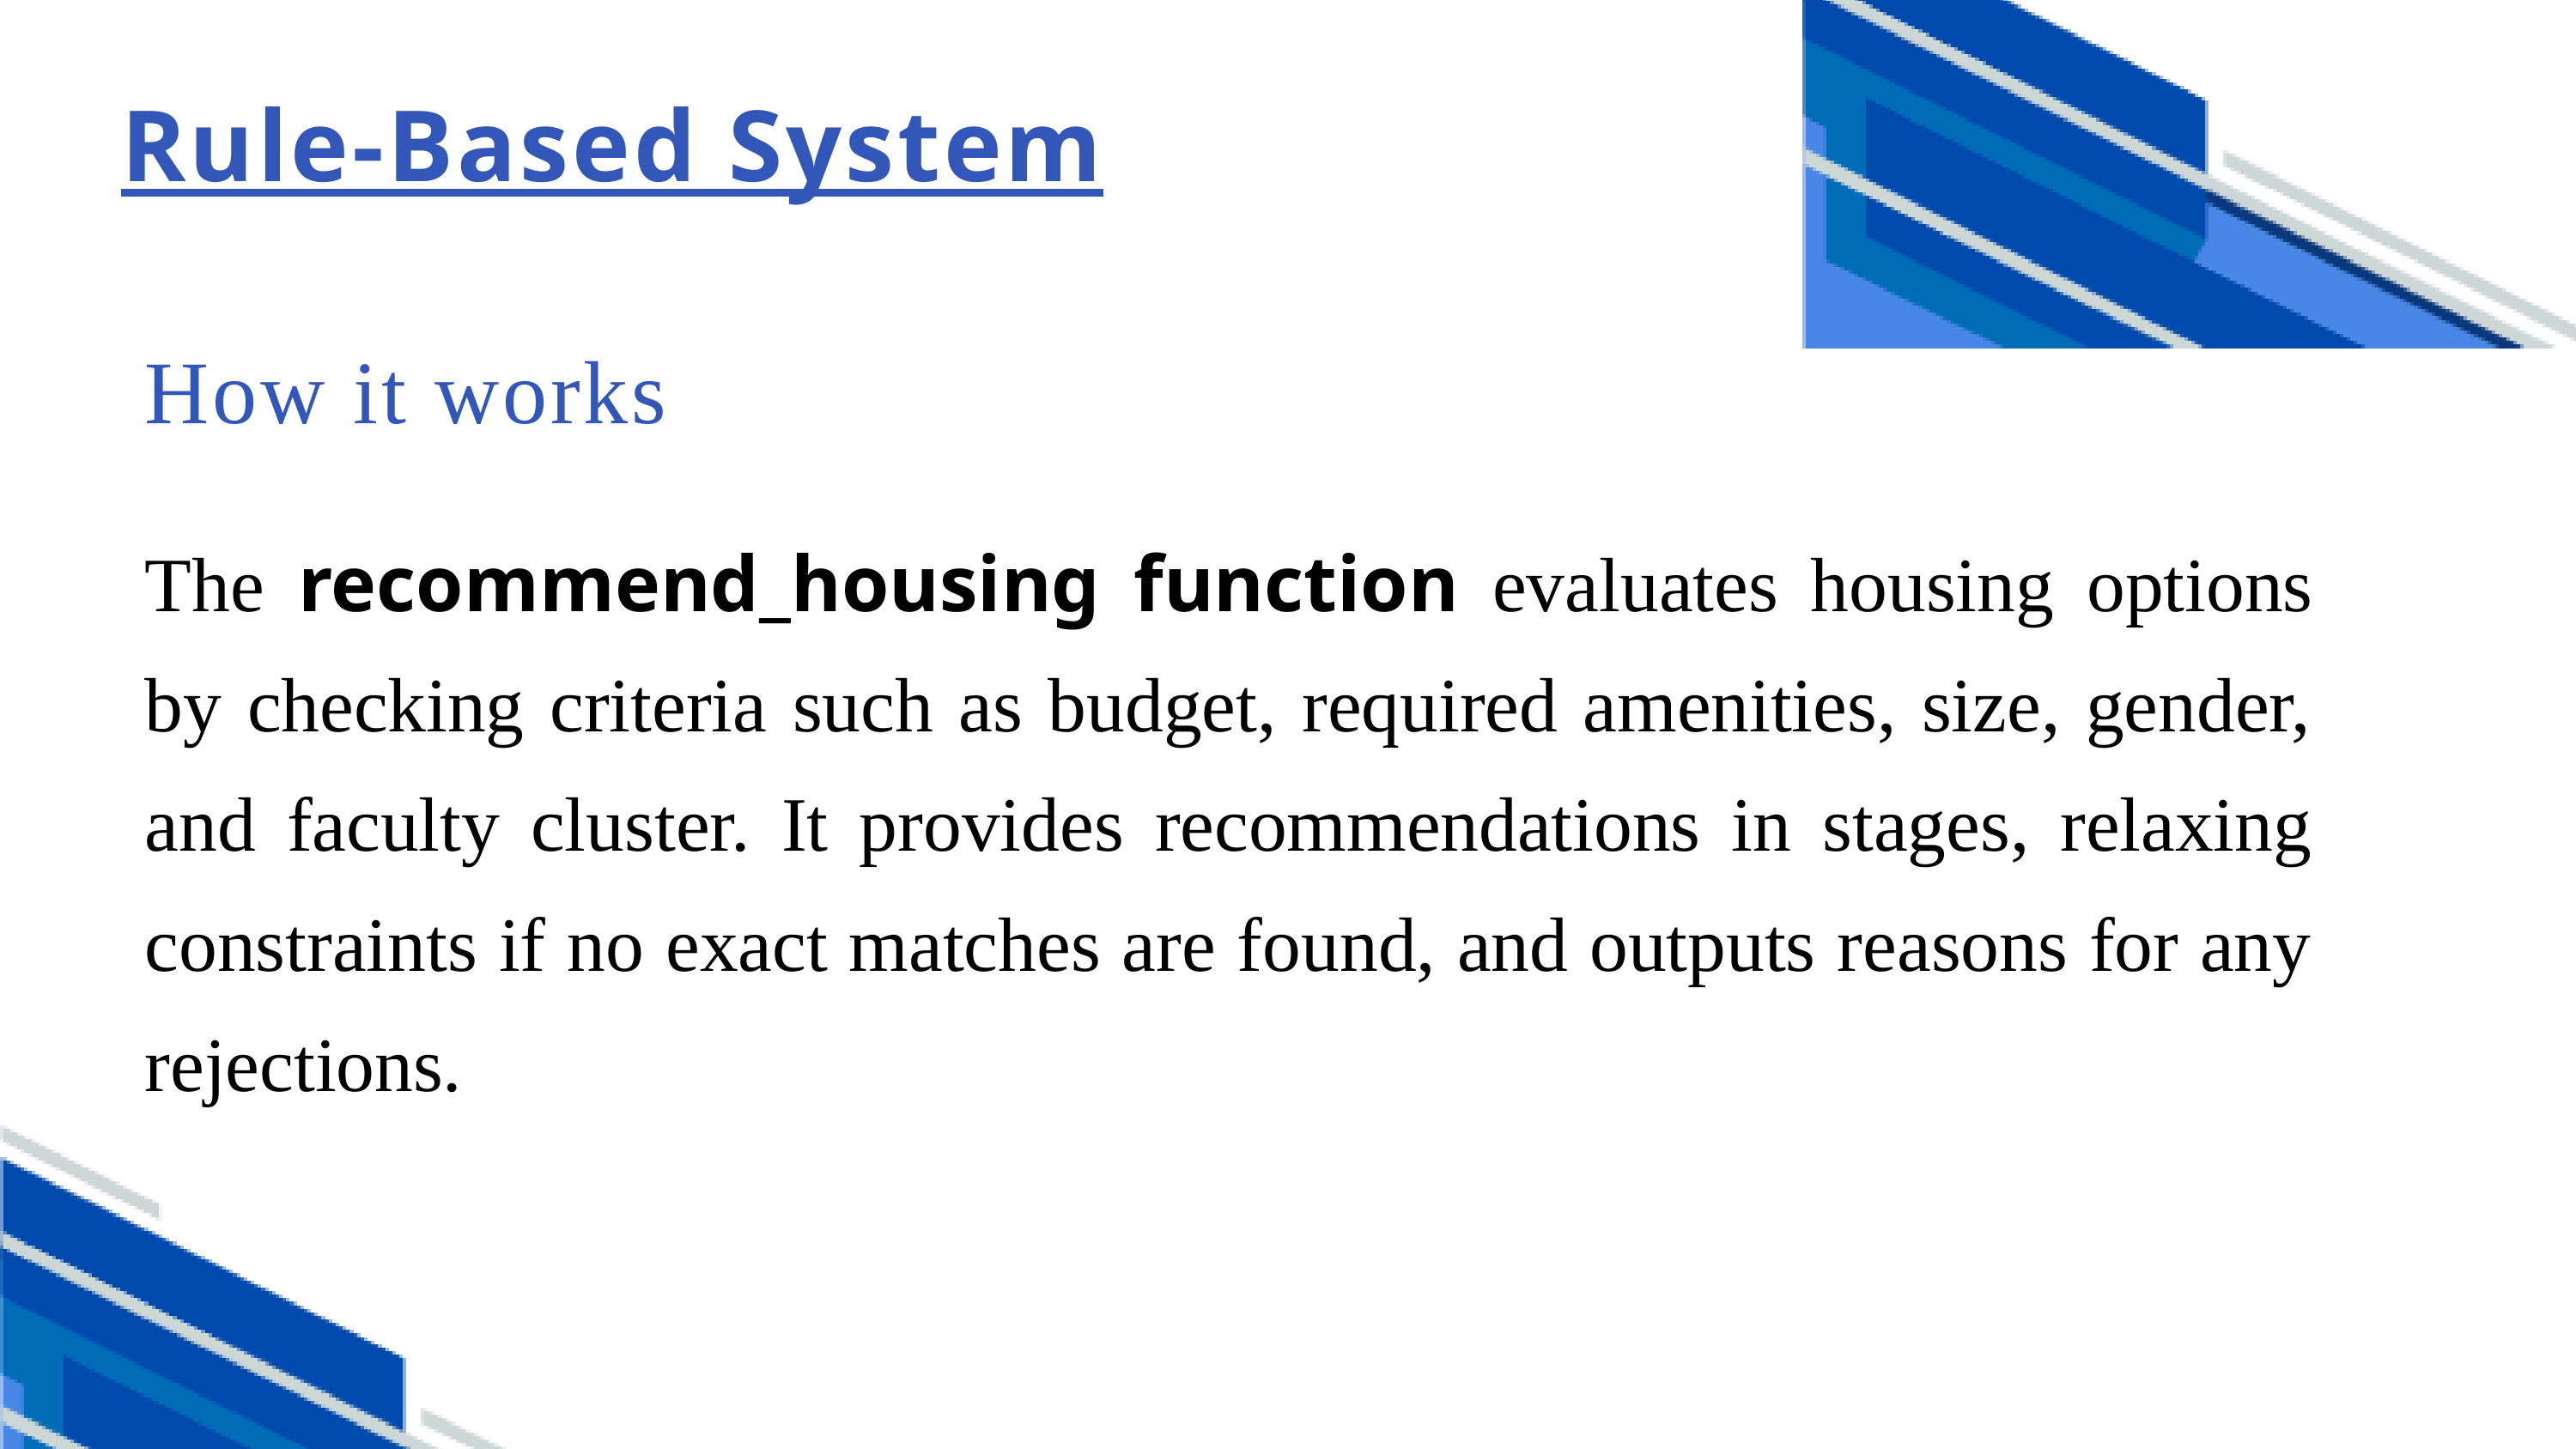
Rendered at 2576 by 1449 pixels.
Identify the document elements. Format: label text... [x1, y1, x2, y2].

text_box How it works [144, 334, 951, 549]
text_box [0, 1125, 821, 1449]
text_box The recommend_housing function evaluates housing options by checking criteria such as budget, required amenities, size, gender, and faculty cluster. It provides recommendations in stages, relaxing constraints if no exact matches are found, and outputs reasons for any rejections. [144, 506, 2313, 1107]
text_box Rule-Based System [121, 83, 1157, 320]
text_box [1802, 0, 2576, 349]
